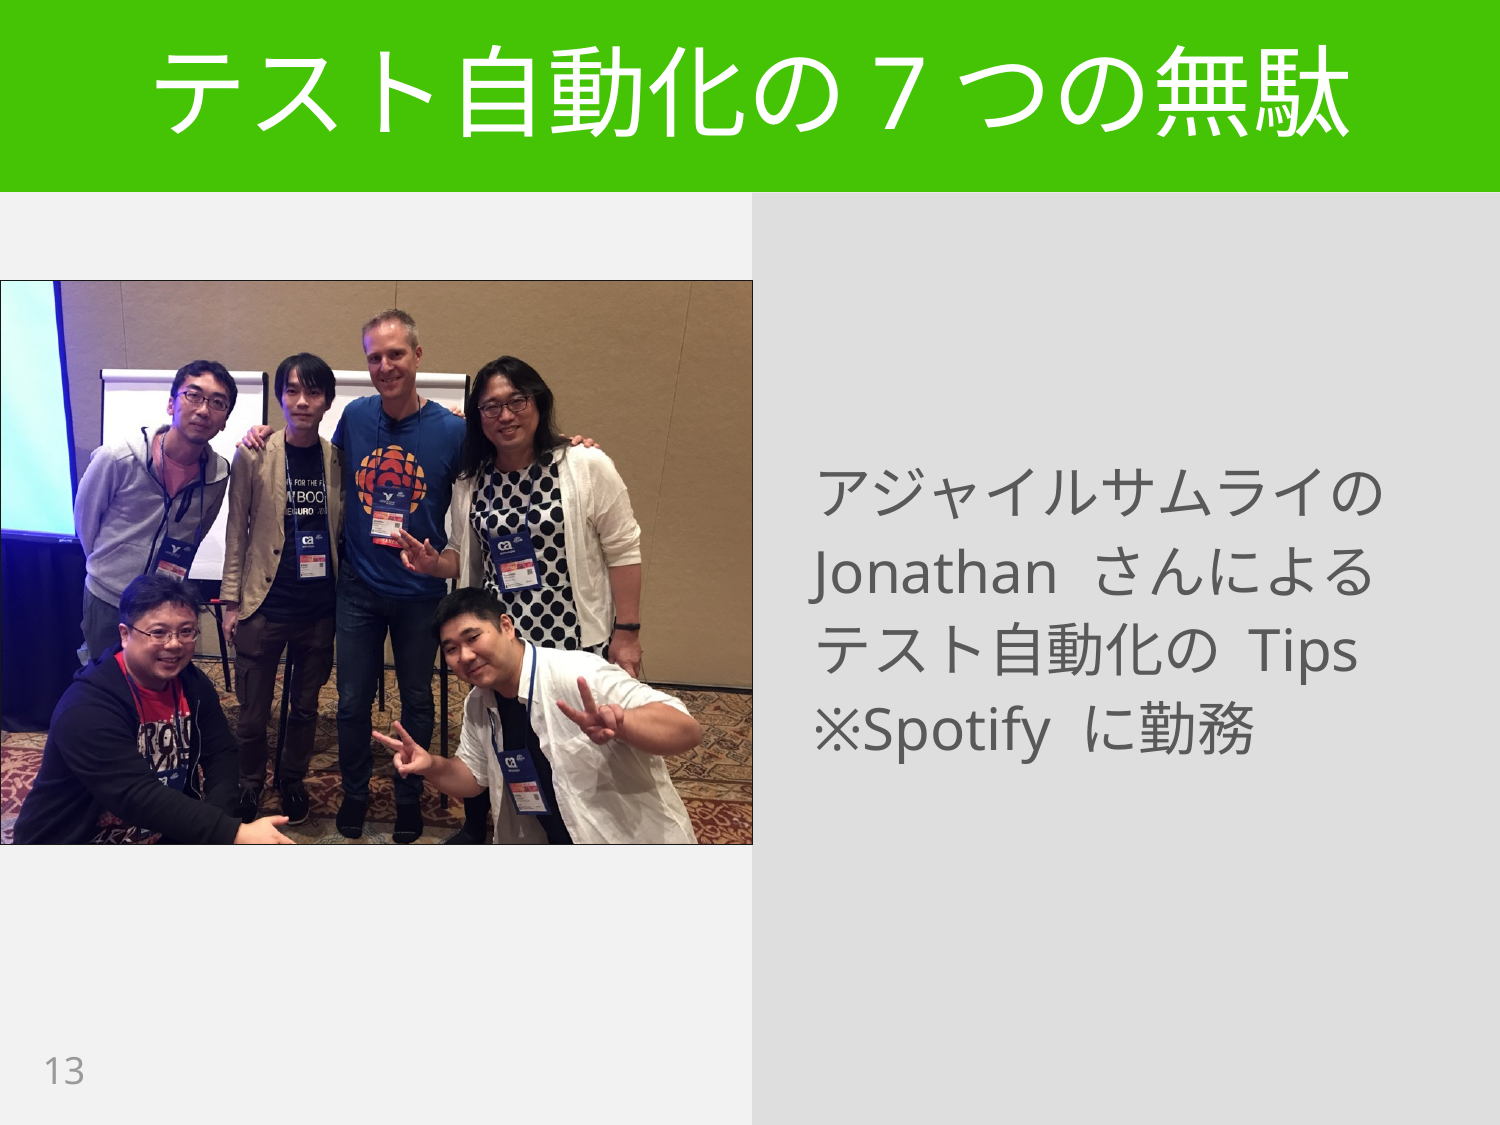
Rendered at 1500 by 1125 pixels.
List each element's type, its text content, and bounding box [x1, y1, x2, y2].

slide_number 13 [27, 1042, 146, 1102]
title テスト自動化の7つの無駄 [0, 53, 1500, 140]
list アジャイルサムライの Jonathan さんによる テスト自動化の Tips ※Spotify に勤務 [799, 243, 1454, 984]
picture [0, 280, 753, 845]
